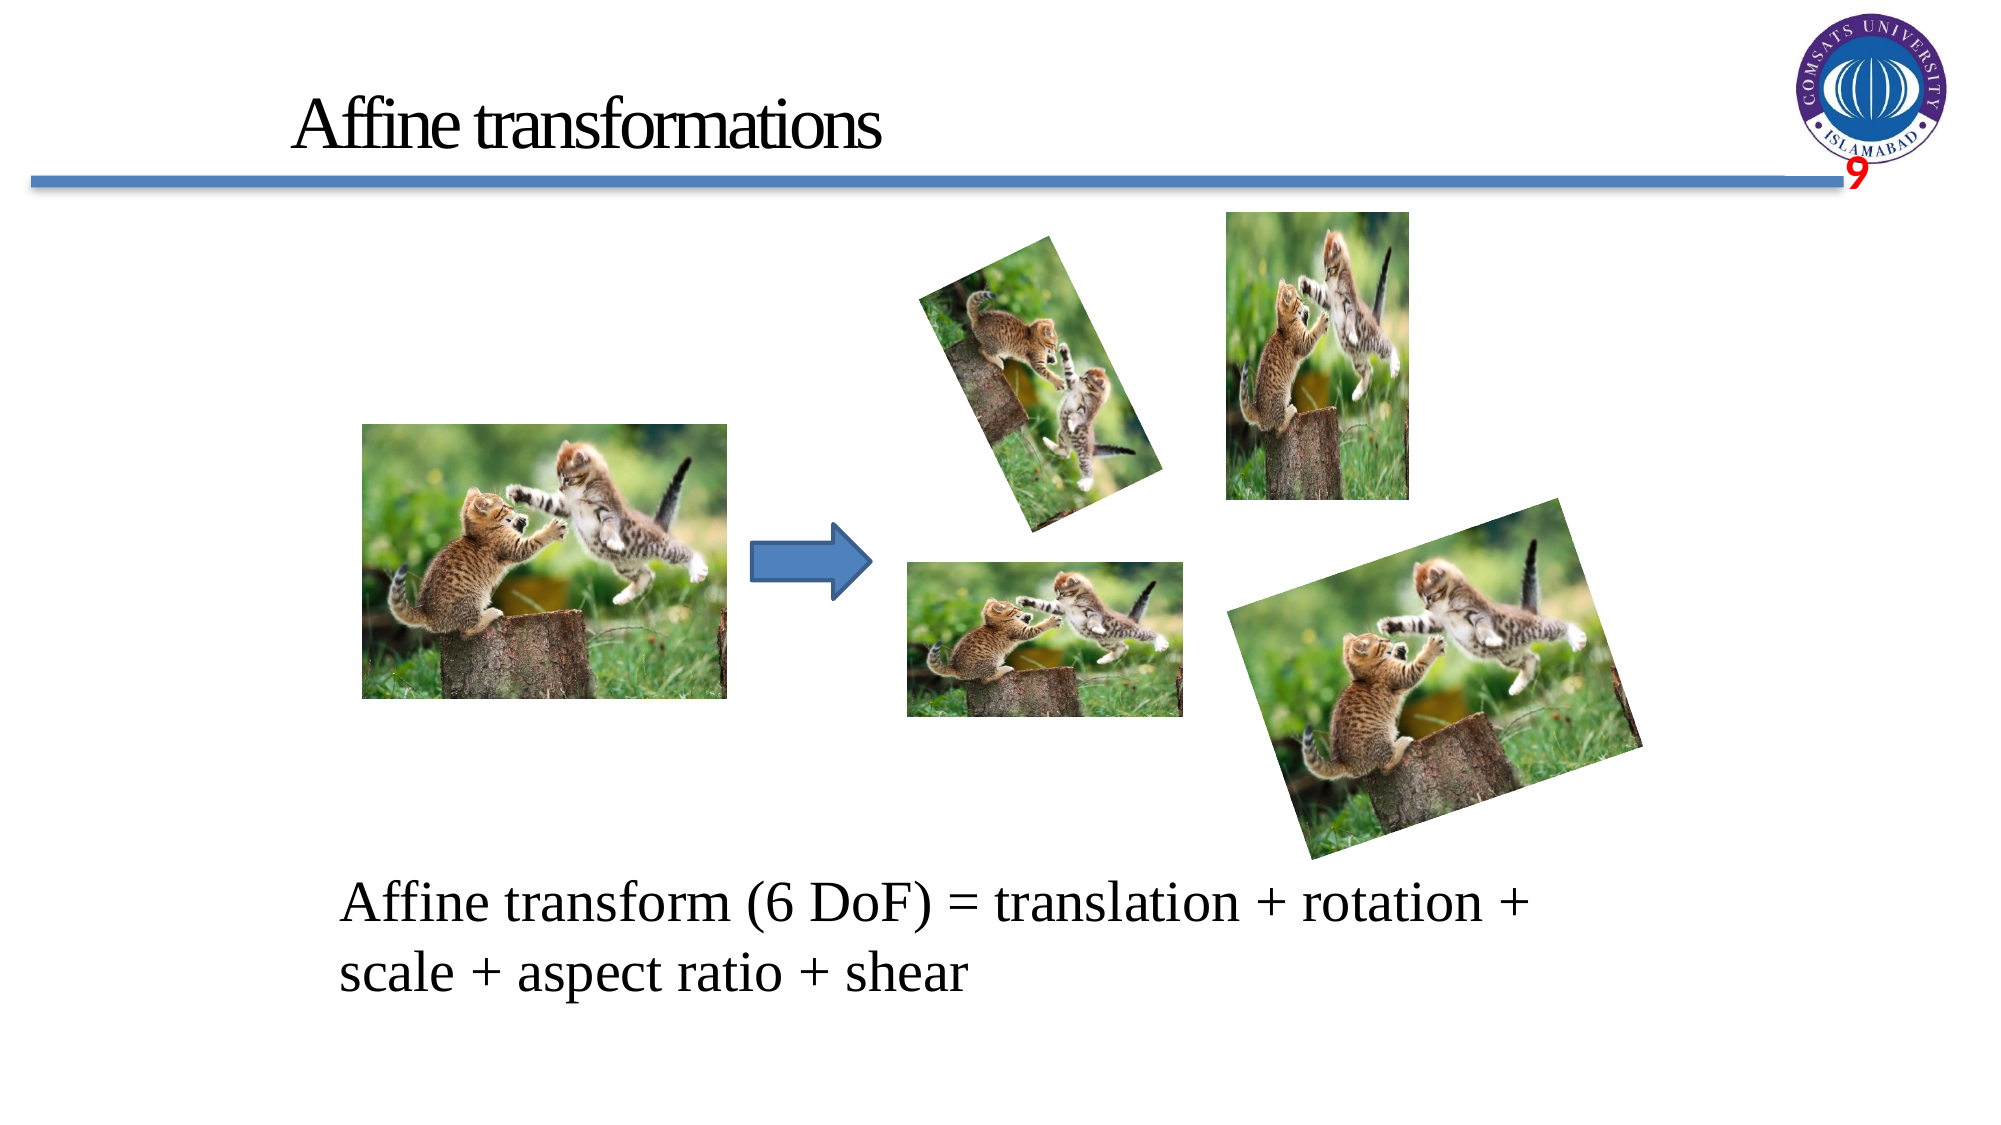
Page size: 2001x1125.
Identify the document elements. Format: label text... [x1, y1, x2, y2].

text_box Affine transformations [275, 66, 1638, 172]
picture [362, 424, 727, 699]
text_box [749, 522, 873, 601]
picture [1225, 212, 1409, 500]
picture [1227, 498, 1642, 860]
text_box Affine transform (6 DoF) = translation + rotation + scale + aspect ratio + shear [324, 855, 1600, 1011]
picture [910, 236, 1171, 532]
picture [1853, 161, 1863, 172]
picture [1785, 1, 1957, 176]
picture [907, 562, 1184, 717]
